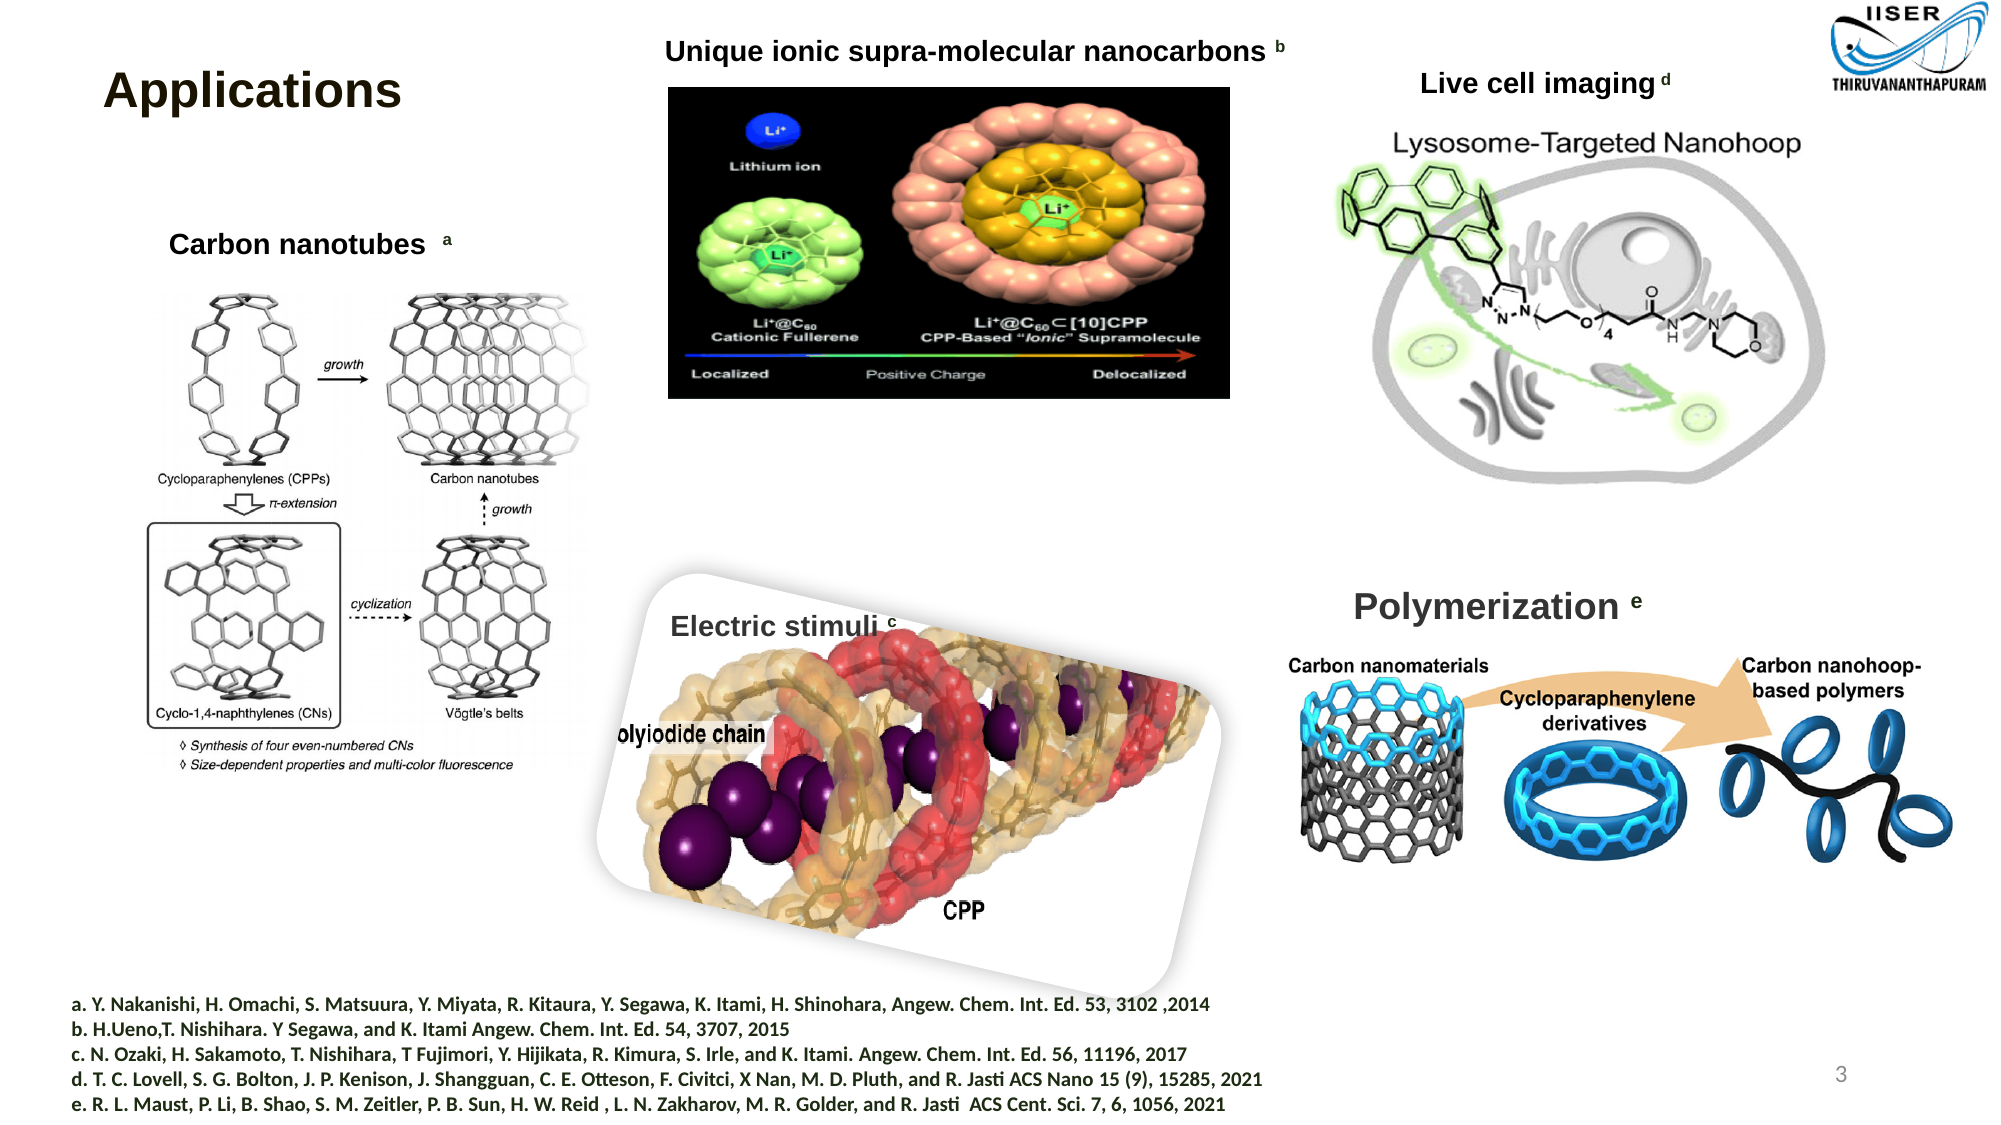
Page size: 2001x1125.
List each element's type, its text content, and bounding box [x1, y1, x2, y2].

text_box Polymerization e [1338, 574, 1658, 635]
text_box Unique ionic supra-molecular nanocarbons b [649, 24, 1340, 75]
picture [1277, 655, 1958, 865]
picture [137, 280, 591, 772]
text_box a. Y. Nakanishi, H. Omachi, S. Matsuura, Y. Miyata, R. Kitaura, Y. Segawa, K. Itami, H. Shinohara, Angew. Chem. Int. Ed. 53, 3102 ,2014 b. H.Ueno,T. Nishihara. Y Segawa, and K. Itami Angew. Chem. Int. Ed. 54, 3707, 2015 c. N. Ozaki, H. Sakamoto, T. Nishihara, T Fujimori, Y. Hijikata, R. Kimura, S. Irle, and K. Itami. Angew. Chem. Int. Ed. 56, 11196, 2017 d. T. C. Lovell, S. G. Bolton, J. P. Kenison, J. Shangguan, C. E. Otteson, F. Civitci, X Nan, M. D. Pluth, and R. Jasti ACS Nano 15 (9), 15285, 2021 e. R. L. Maust, P. Li, B. Shao, S. M. Zeitler, P. B. Sun, H. W. Reid , L. N. Zakharov, M. R. Golder, and R. Jasti ACS Cent. Sci. 7, 6, 1056, 2021 [56, 983, 1835, 1124]
picture [1830, 0, 1989, 93]
text_box Live cell imaging d [1405, 57, 1791, 108]
picture [1329, 110, 1835, 504]
title Applications [87, 56, 626, 125]
text_box Carbon nanotubes a [154, 217, 522, 268]
picture [596, 573, 1222, 983]
picture [667, 87, 1230, 399]
slide_number 3 [1412, 1042, 1863, 1103]
text_box Electric stimuli c [655, 599, 912, 624]
